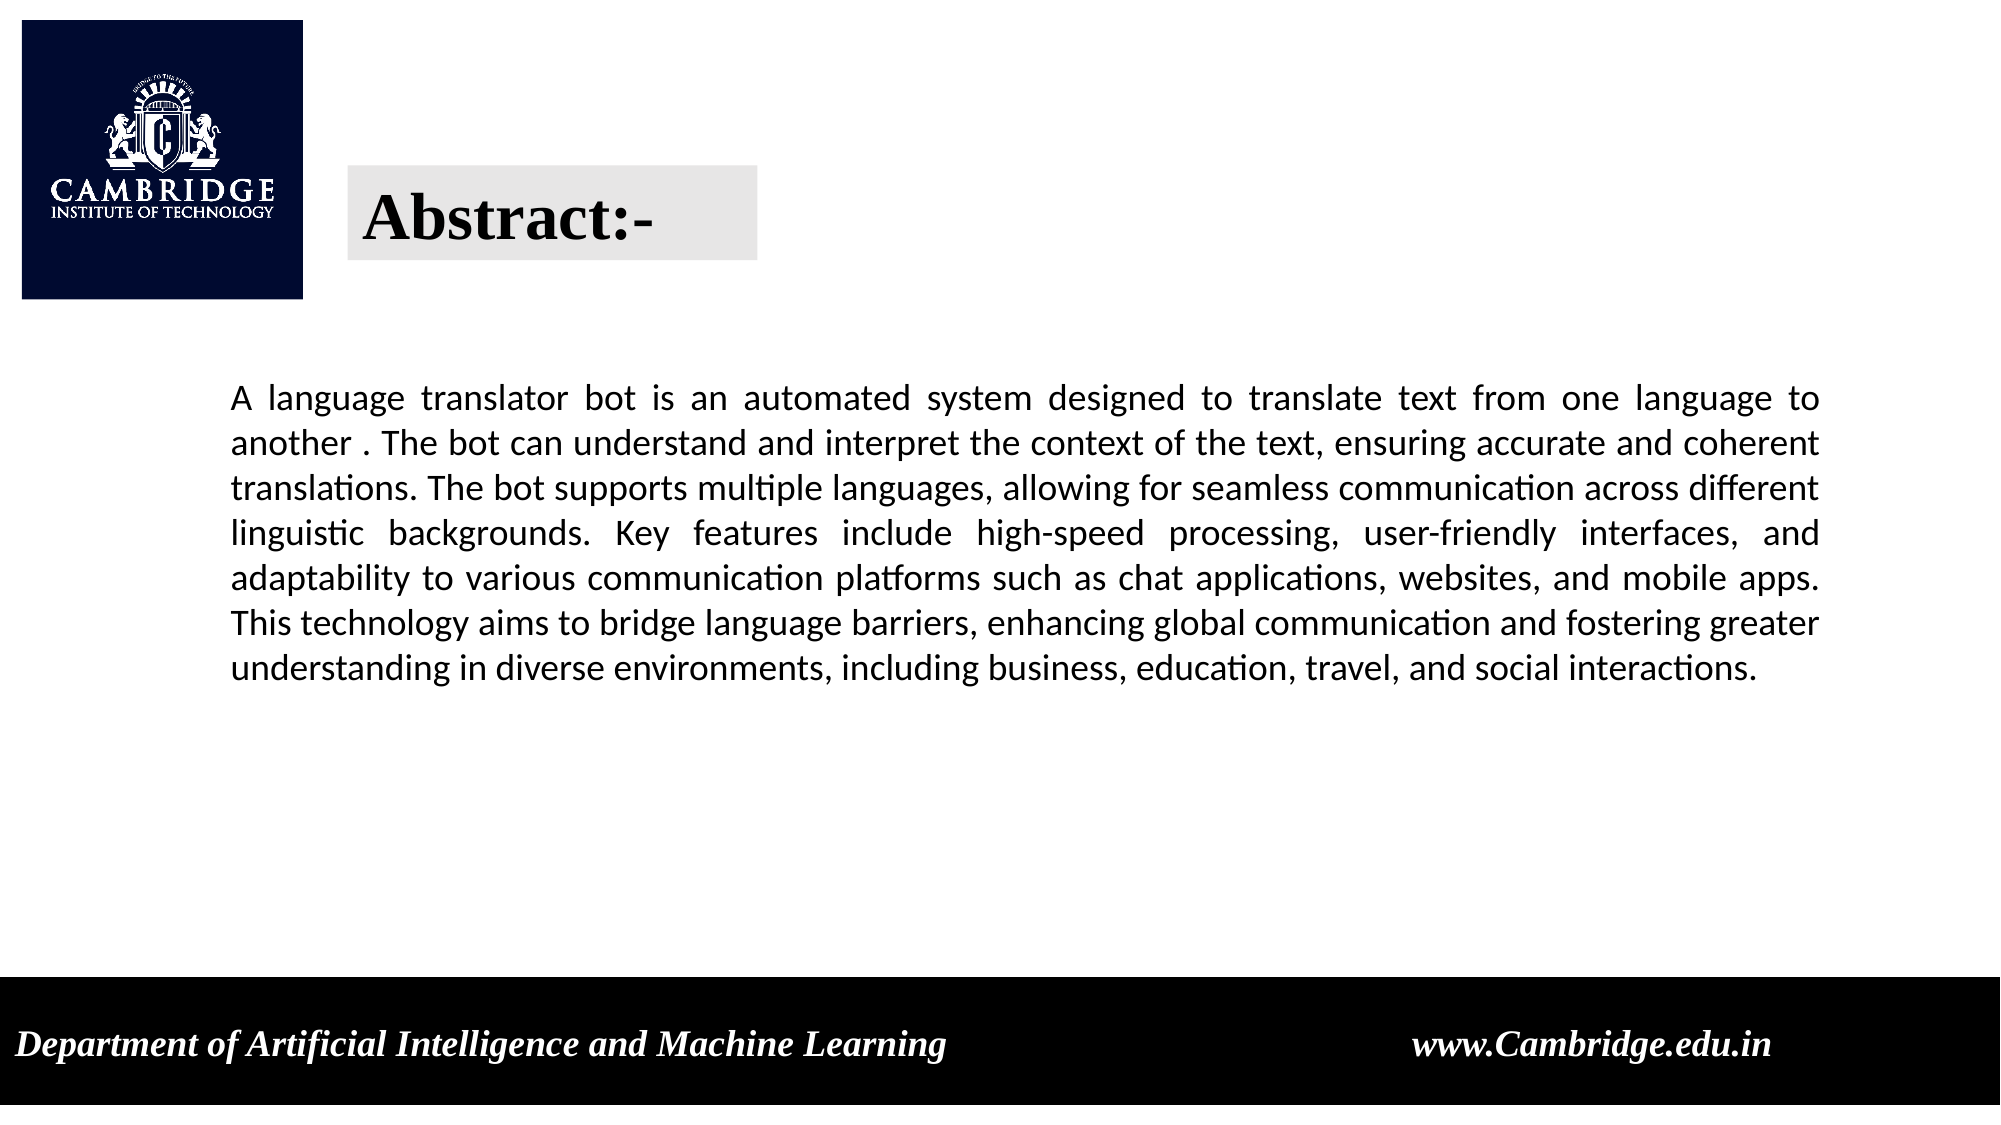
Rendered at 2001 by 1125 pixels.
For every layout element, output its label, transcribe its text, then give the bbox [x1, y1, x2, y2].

text_box Department of Artificial Intelligence and Machine Learning www.Cambridge.edu.in [0, 977, 2000, 1105]
picture [51, 74, 274, 218]
text_box A language translator bot is an automated system designed to translate text from one language to another . The bot can understand and interpret the context of the text, ensuring accurate and coherent translations. The bot supports multiple languages, allowing for seamless communication across different linguistic backgrounds. Key features include high-speed processing, user-friendly interfaces, and adaptability to various communication platforms such as chat applications, websites, and mobile apps. This technology aims to bridge language barriers, enhancing global communication and fostering greater understanding in diverse environments, including business, education, travel, and social interactions. [215, 365, 1837, 696]
text_box Abstract:- [347, 165, 758, 261]
